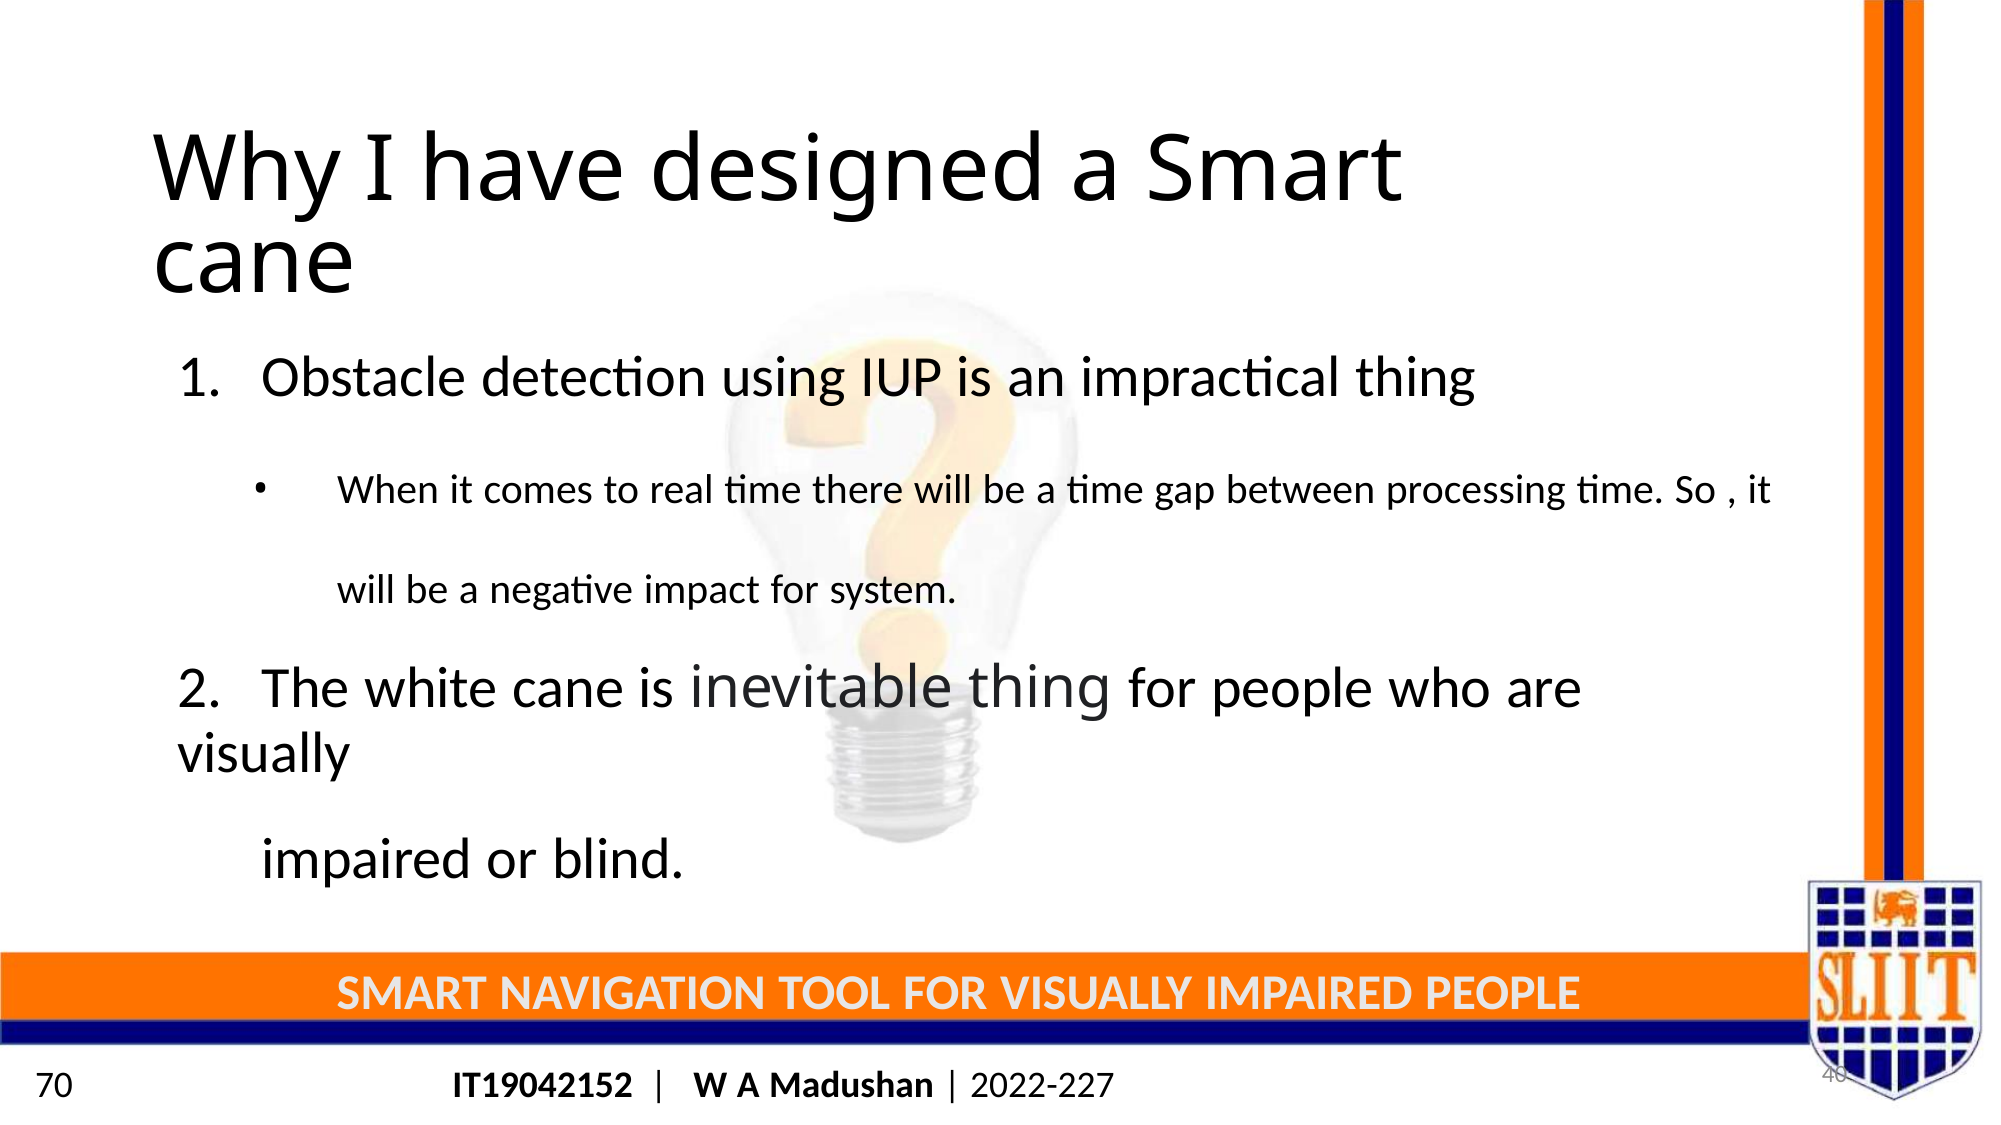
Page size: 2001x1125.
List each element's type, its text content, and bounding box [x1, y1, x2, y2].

text_box [0, 0, 2000, 1125]
text_box 40 [1821, 1062, 1873, 1088]
text_box 1. Obstacle detection using IUP is an impractical thing [177, 349, 1498, 409]
text_box 2. The white cane is inevitable thing for people who are visually impaired or blind. [177, 653, 1756, 890]
text_box • When it comes to real time there will be a time gap between processing time. So , it will be a negative impact for system. [252, 464, 1779, 612]
text_box SMART NAVIGATION TOOL FOR VISUALLY IMPAIRED PEOPLE [336, 969, 1617, 1020]
text_box 70 [35, 1067, 98, 1106]
text_box Why I have designed a Smart cane [152, 127, 1438, 311]
text_box IT19042152 | W A Madushan | 2022-227 [452, 1067, 1136, 1106]
